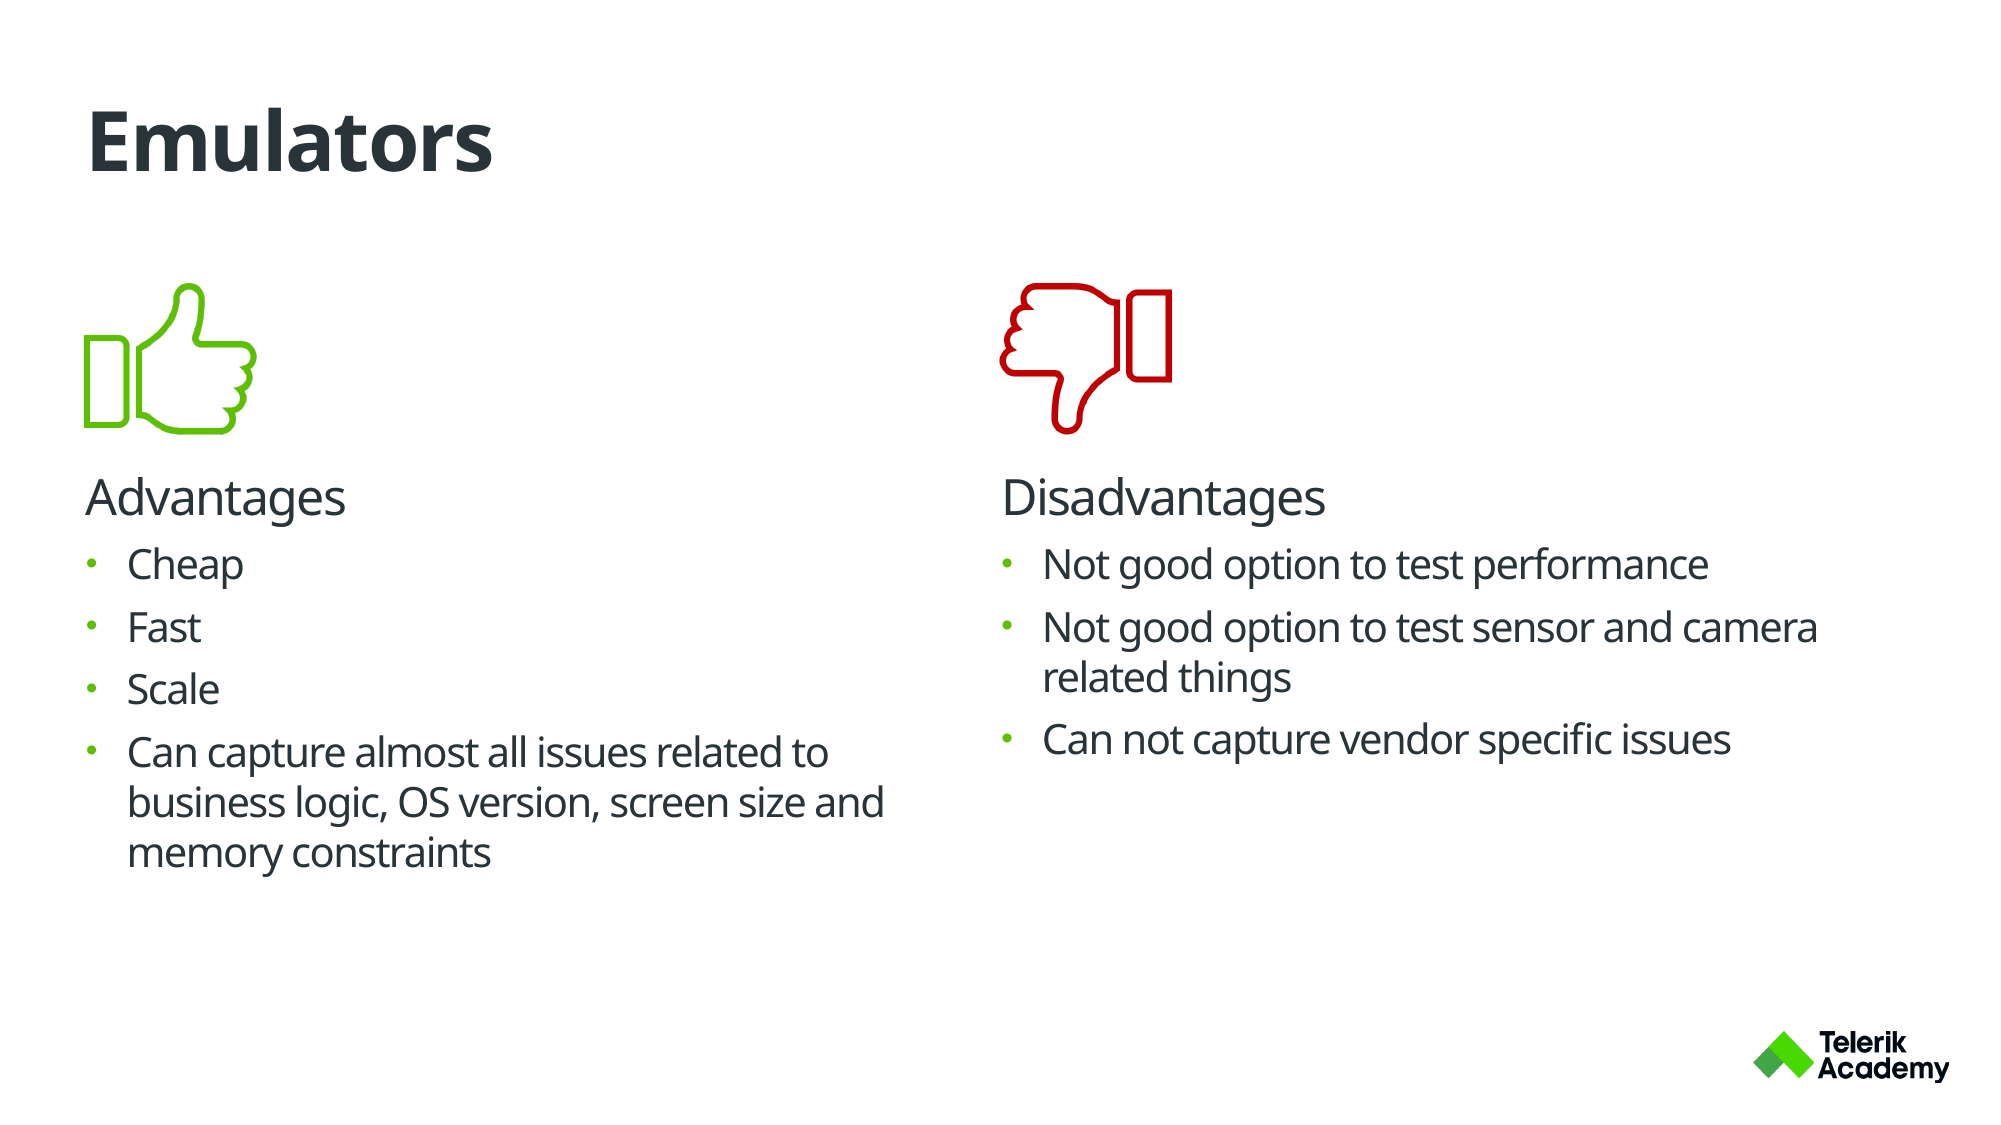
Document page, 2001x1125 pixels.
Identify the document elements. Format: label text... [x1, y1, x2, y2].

picture [985, 259, 1185, 459]
picture [70, 259, 270, 459]
title Emulators [70, 64, 1902, 225]
text_box Disadvantages Not good option to test performance Not good option to test sensor and camera related things Can not capture vendor specific issues [986, 457, 1916, 1030]
list Advantages Cheap Fast Scale Can capture almost all issues related to business logic, OS version, screen size and memory constraints [70, 457, 986, 1030]
